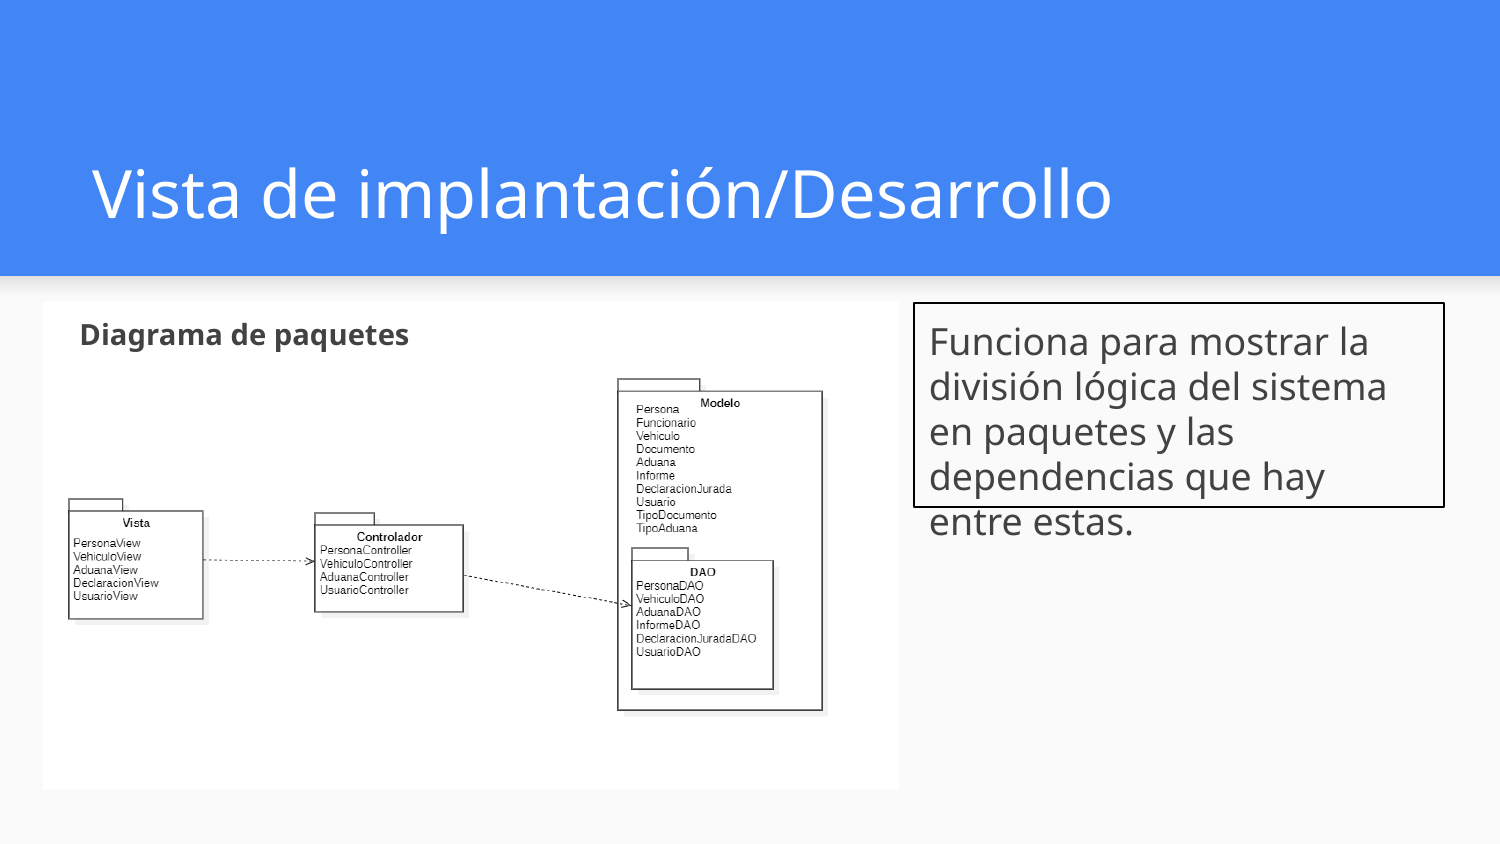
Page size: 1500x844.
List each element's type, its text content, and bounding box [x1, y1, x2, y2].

picture [42, 302, 899, 791]
text_box Funciona para mostrar la división lógica del sistema en paquetes y las dependencias que hay entre estas. [913, 302, 1444, 507]
title Vista de implantación/Desarrollo [77, 121, 1427, 248]
text_box Diagrama de paquetes [64, 296, 834, 301]
